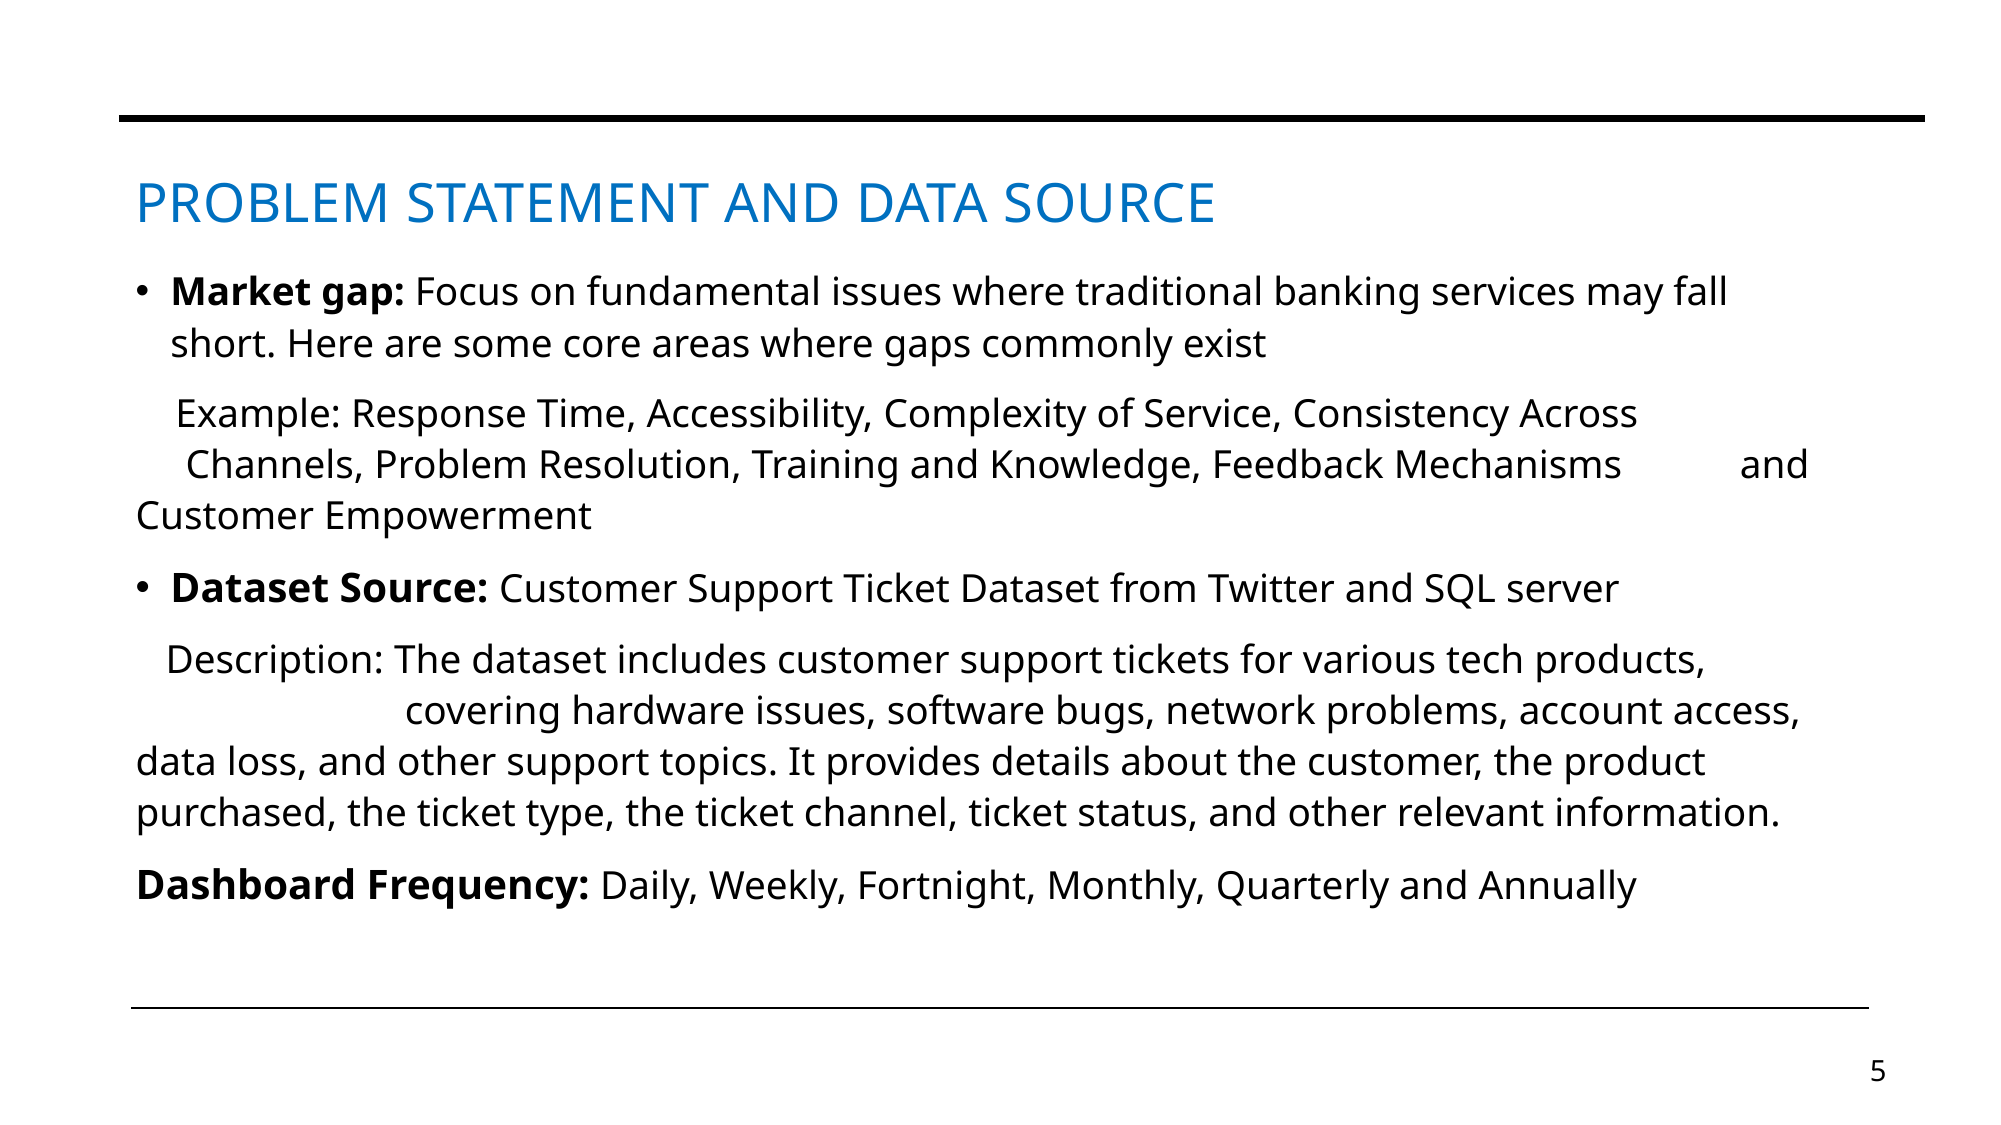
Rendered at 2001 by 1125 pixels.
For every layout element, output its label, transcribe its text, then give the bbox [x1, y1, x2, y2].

list Market gap: Focus on fundamental issues where traditional banking services may fall short. Here are some core areas where gaps commonly exist Example: Response Time, Accessibility, Complexity of Service, Consistency Across Channels, Problem Resolution, Training and Knowledge, Feedback Mechanisms and Customer Empowerment Dataset Source: Customer Support Ticket Dataset from Twitter and SQL server Description: The dataset includes customer support tickets for various tech products, covering hardware issues, software bugs, network problems, account access, data loss, and other support topics. It provides details about the customer, the product purchased, the ticket type, the ticket channel, ticket status, and other relevant information. Dashboard Frequency: Daily, Weekly, Fortnight, Monthly, Quarterly and Annually [120, 254, 1841, 965]
slide_number 5 [1791, 1042, 1902, 1103]
title Problem Statement and Data Source [120, 160, 1925, 255]
